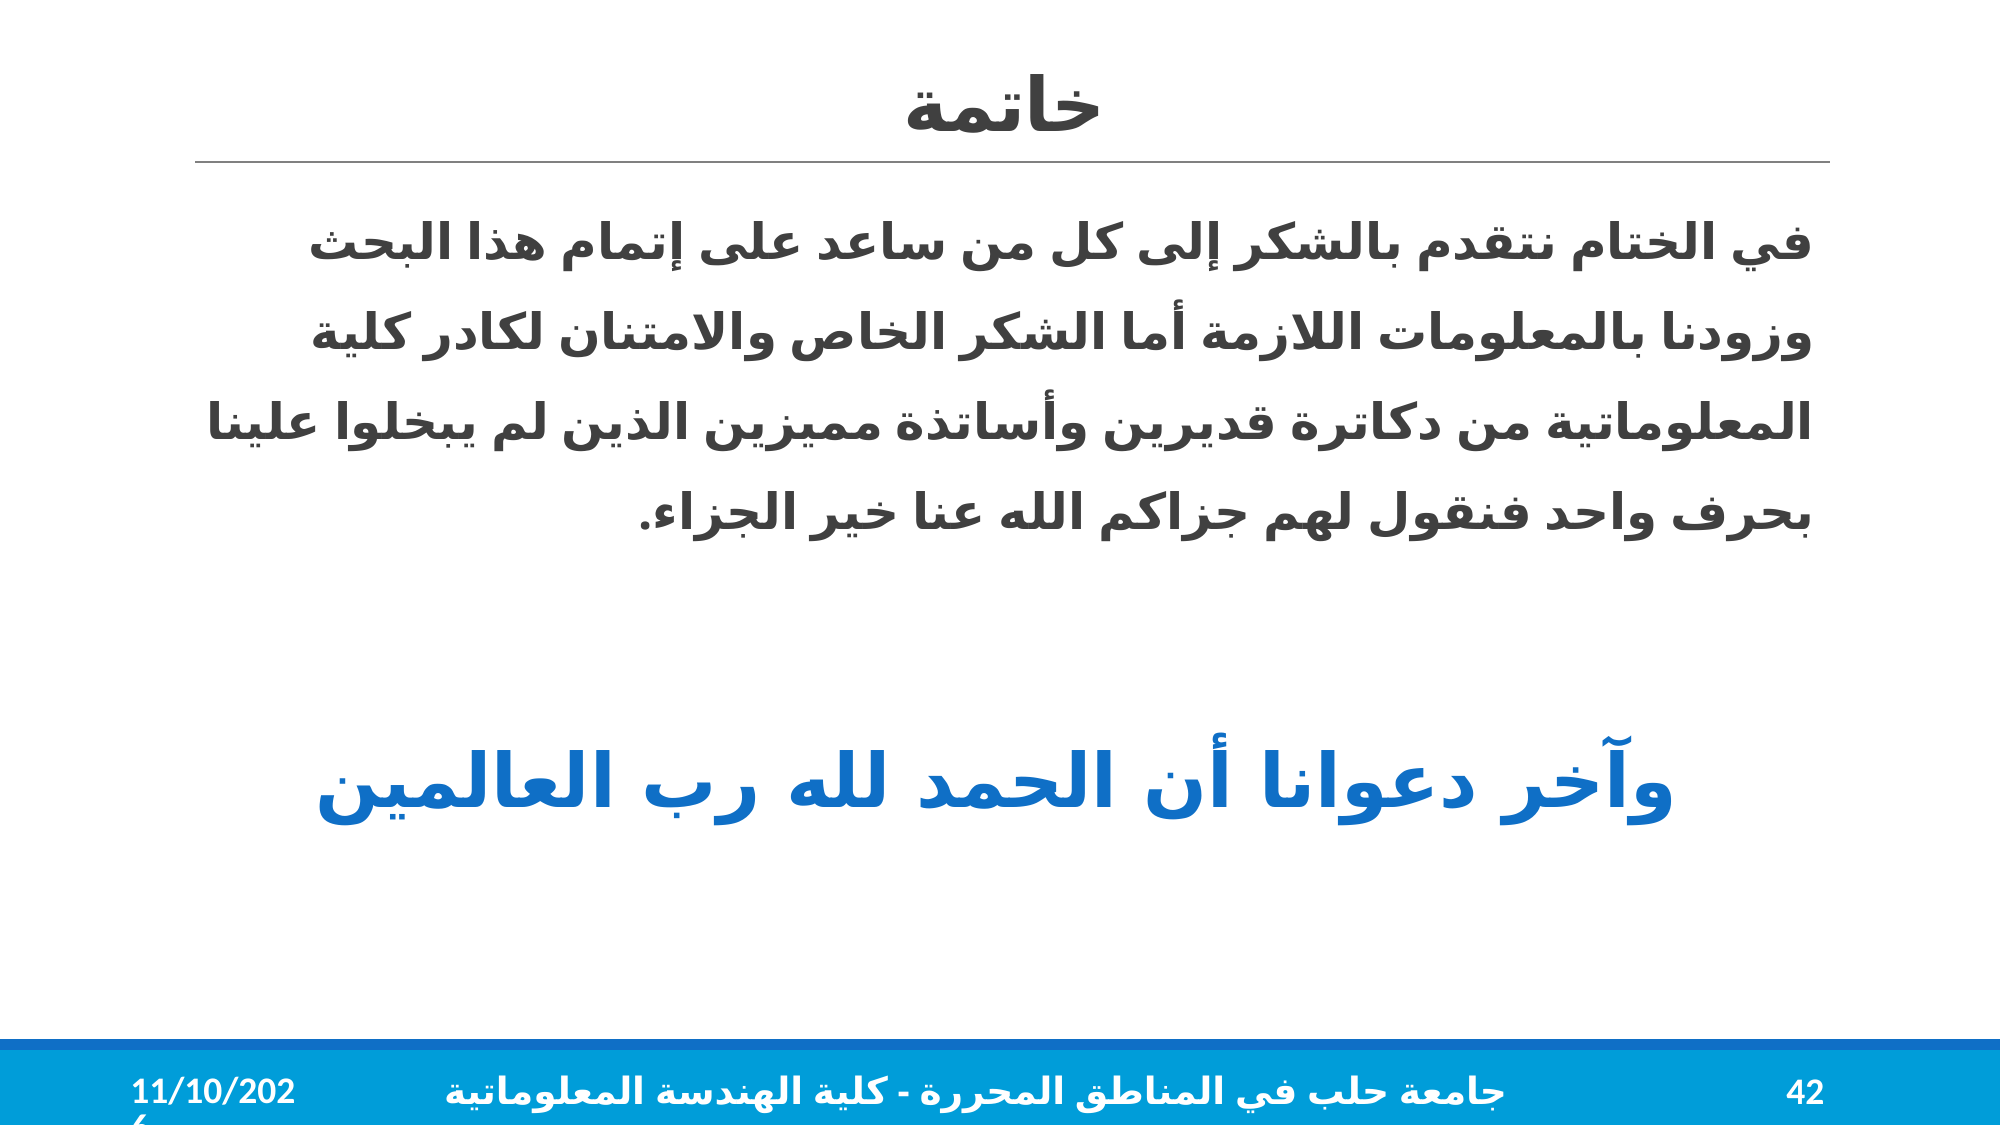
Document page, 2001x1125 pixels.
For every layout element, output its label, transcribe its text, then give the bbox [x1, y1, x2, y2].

footer جامعة حلب في المناطق المحررة - كلية الهندسة المعلوماتية [375, 1059, 1625, 1120]
slide_number 42 [1693, 1059, 1840, 1120]
title خاتمة [180, 47, 1830, 155]
list في الختام نتقدم بالشكر إلى كل من ساعد على إتمام هذا البحث وزودنا بالمعلومات اللازمة أما الشكر الخاص والامتنان لكادر كلية المعلوماتية من دكاترة قديرين وأساتذة مميزين الذين لم يبخلوا علينا بحرف واحد فنقول لهم جزاكم الله عنا خير الجزاء. وآخر دعوانا أن الحمد لله رب العالمين [180, 171, 1830, 1024]
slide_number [115, 1058, 312, 1119]
